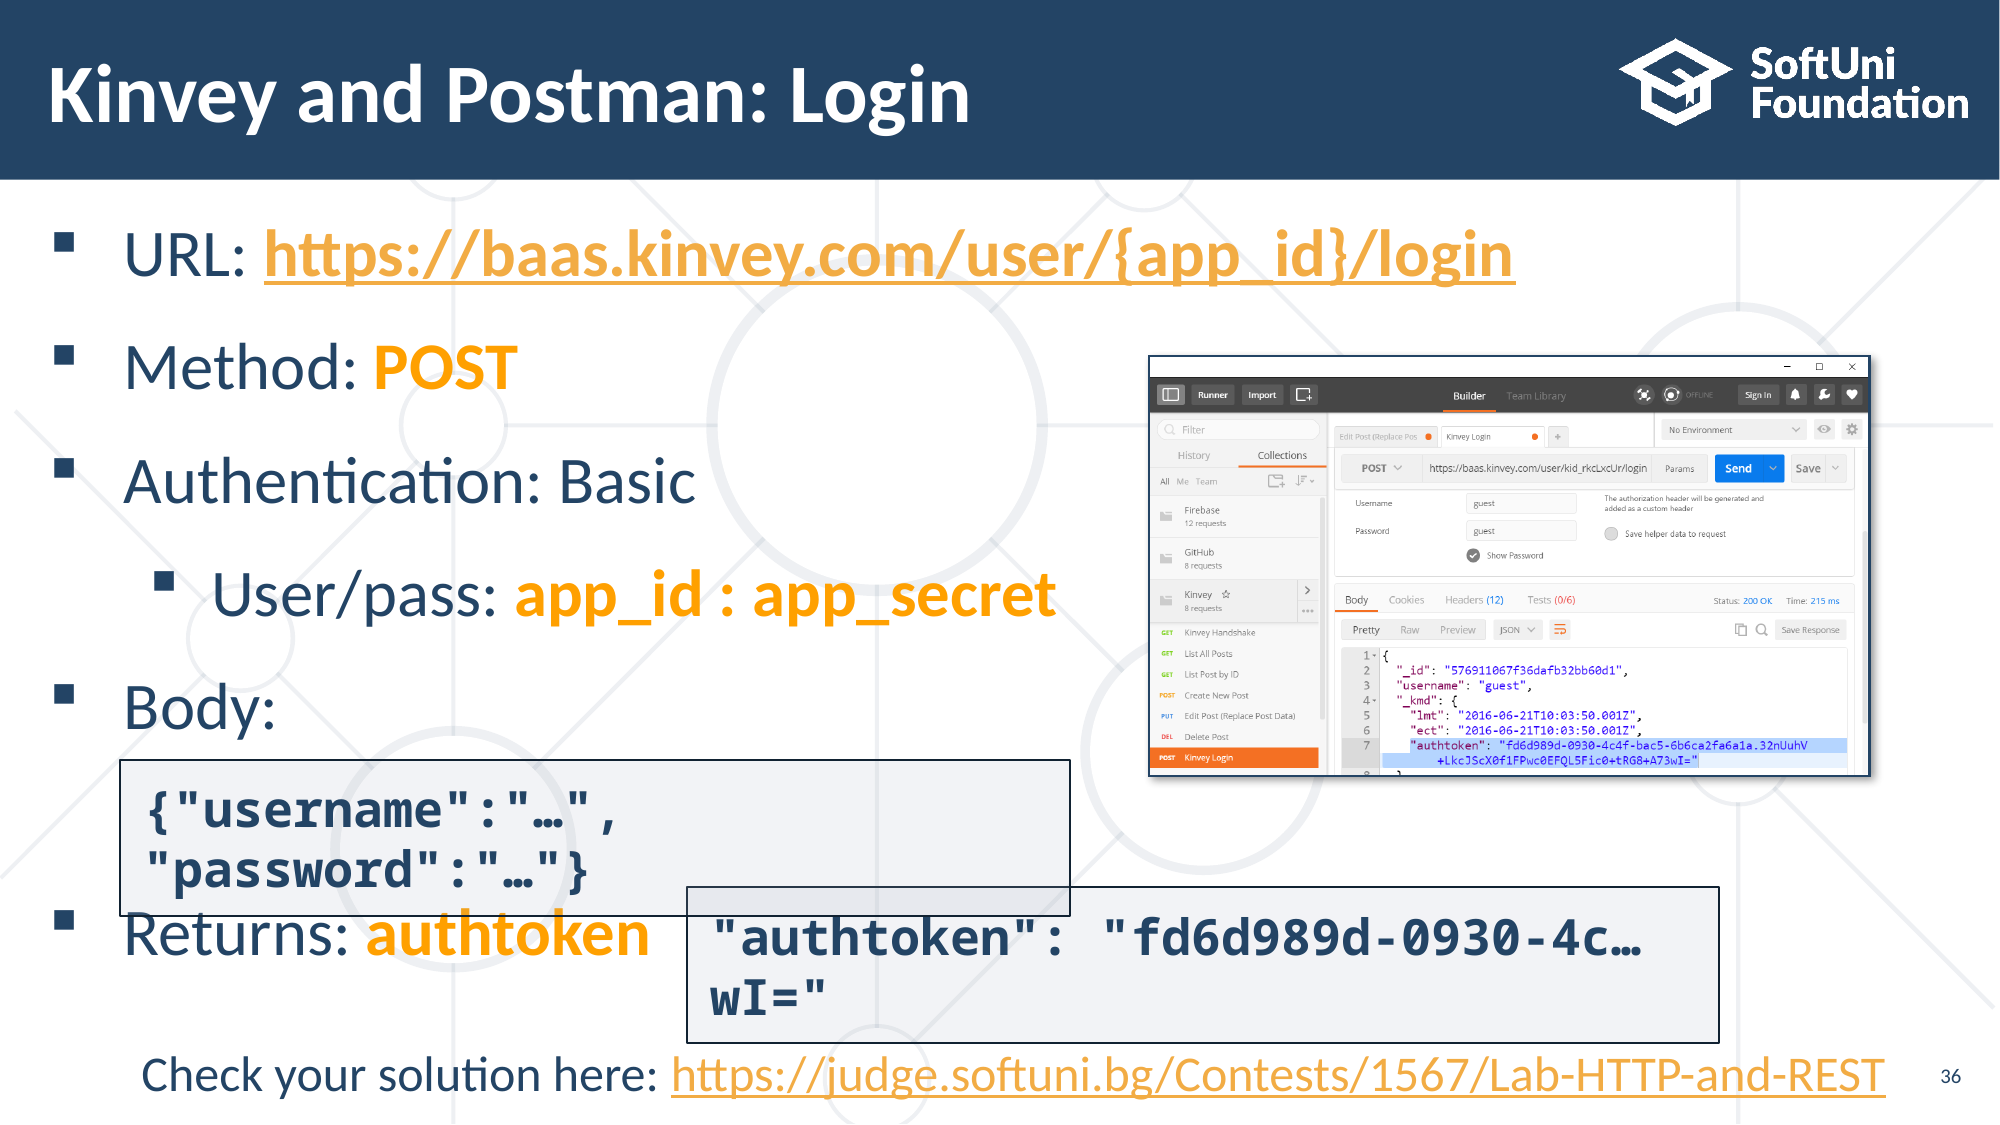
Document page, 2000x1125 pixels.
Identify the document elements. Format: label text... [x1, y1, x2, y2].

text_box "authtoken": "fd6d989d-0930-4c…wI=" [687, 887, 1719, 1034]
picture [1618, 38, 1968, 126]
slide_number 36 [1923, 1049, 1968, 1101]
text_box {"username":"…", "password":"…"} [120, 760, 1071, 916]
list URL: https://baas.kinvey.com/user/{app_id}/login Method: POST Authentication: Basic User/pass: app_id : app_secret Body: Returns: authtoken [31, 196, 1970, 1050]
picture [1149, 356, 1869, 776]
title Kinvey and Postman: Login [31, 16, 1591, 162]
text_box Check your solution here: https://judge.softuni.bg/Contests/1567/Lab-HTTP-and-REST [105, 1034, 1923, 1110]
